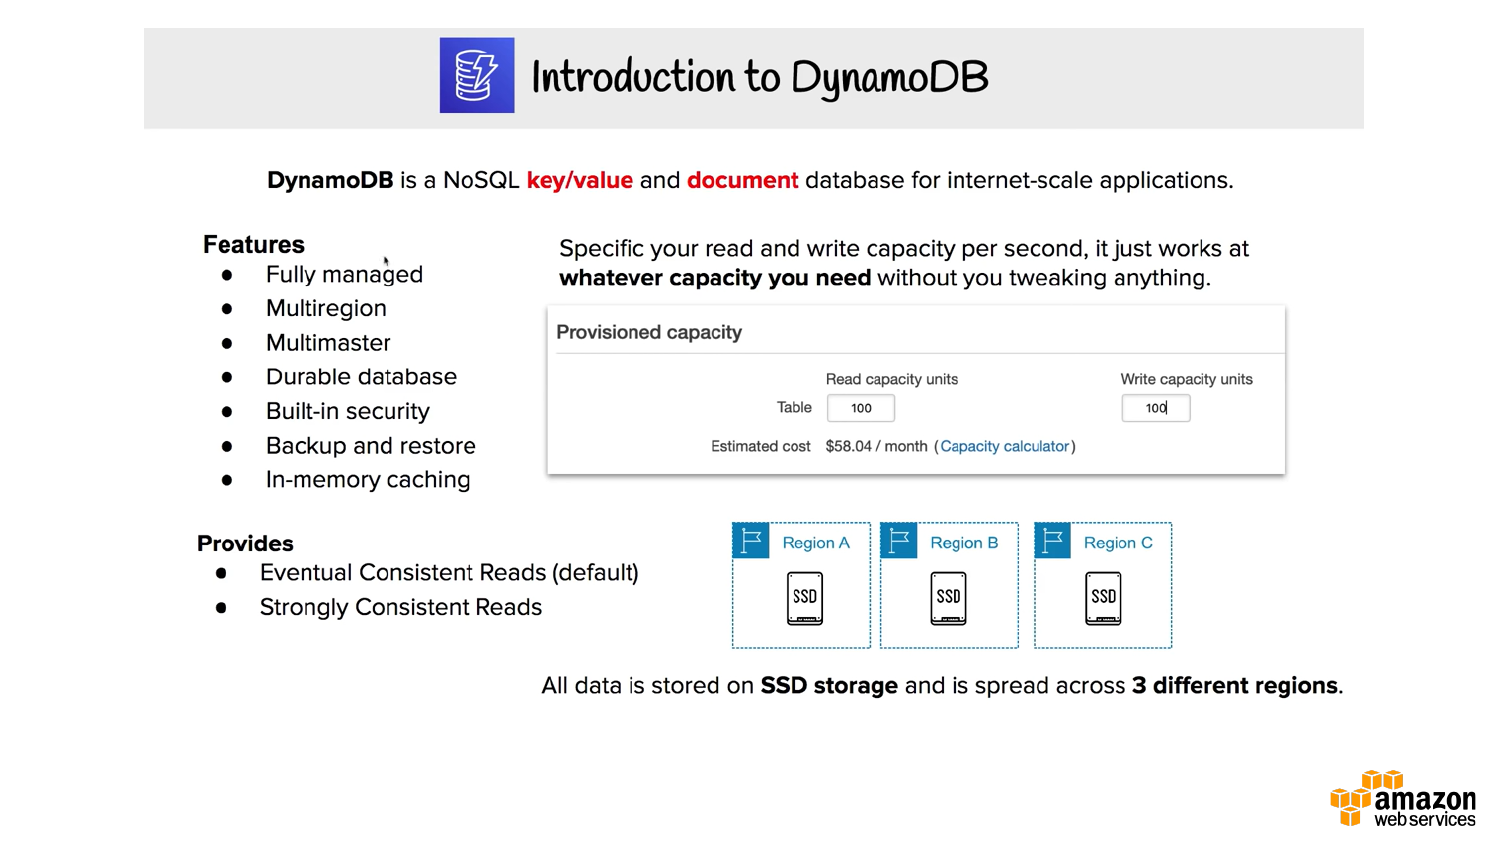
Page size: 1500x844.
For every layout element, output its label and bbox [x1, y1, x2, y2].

picture [144, 28, 1364, 716]
